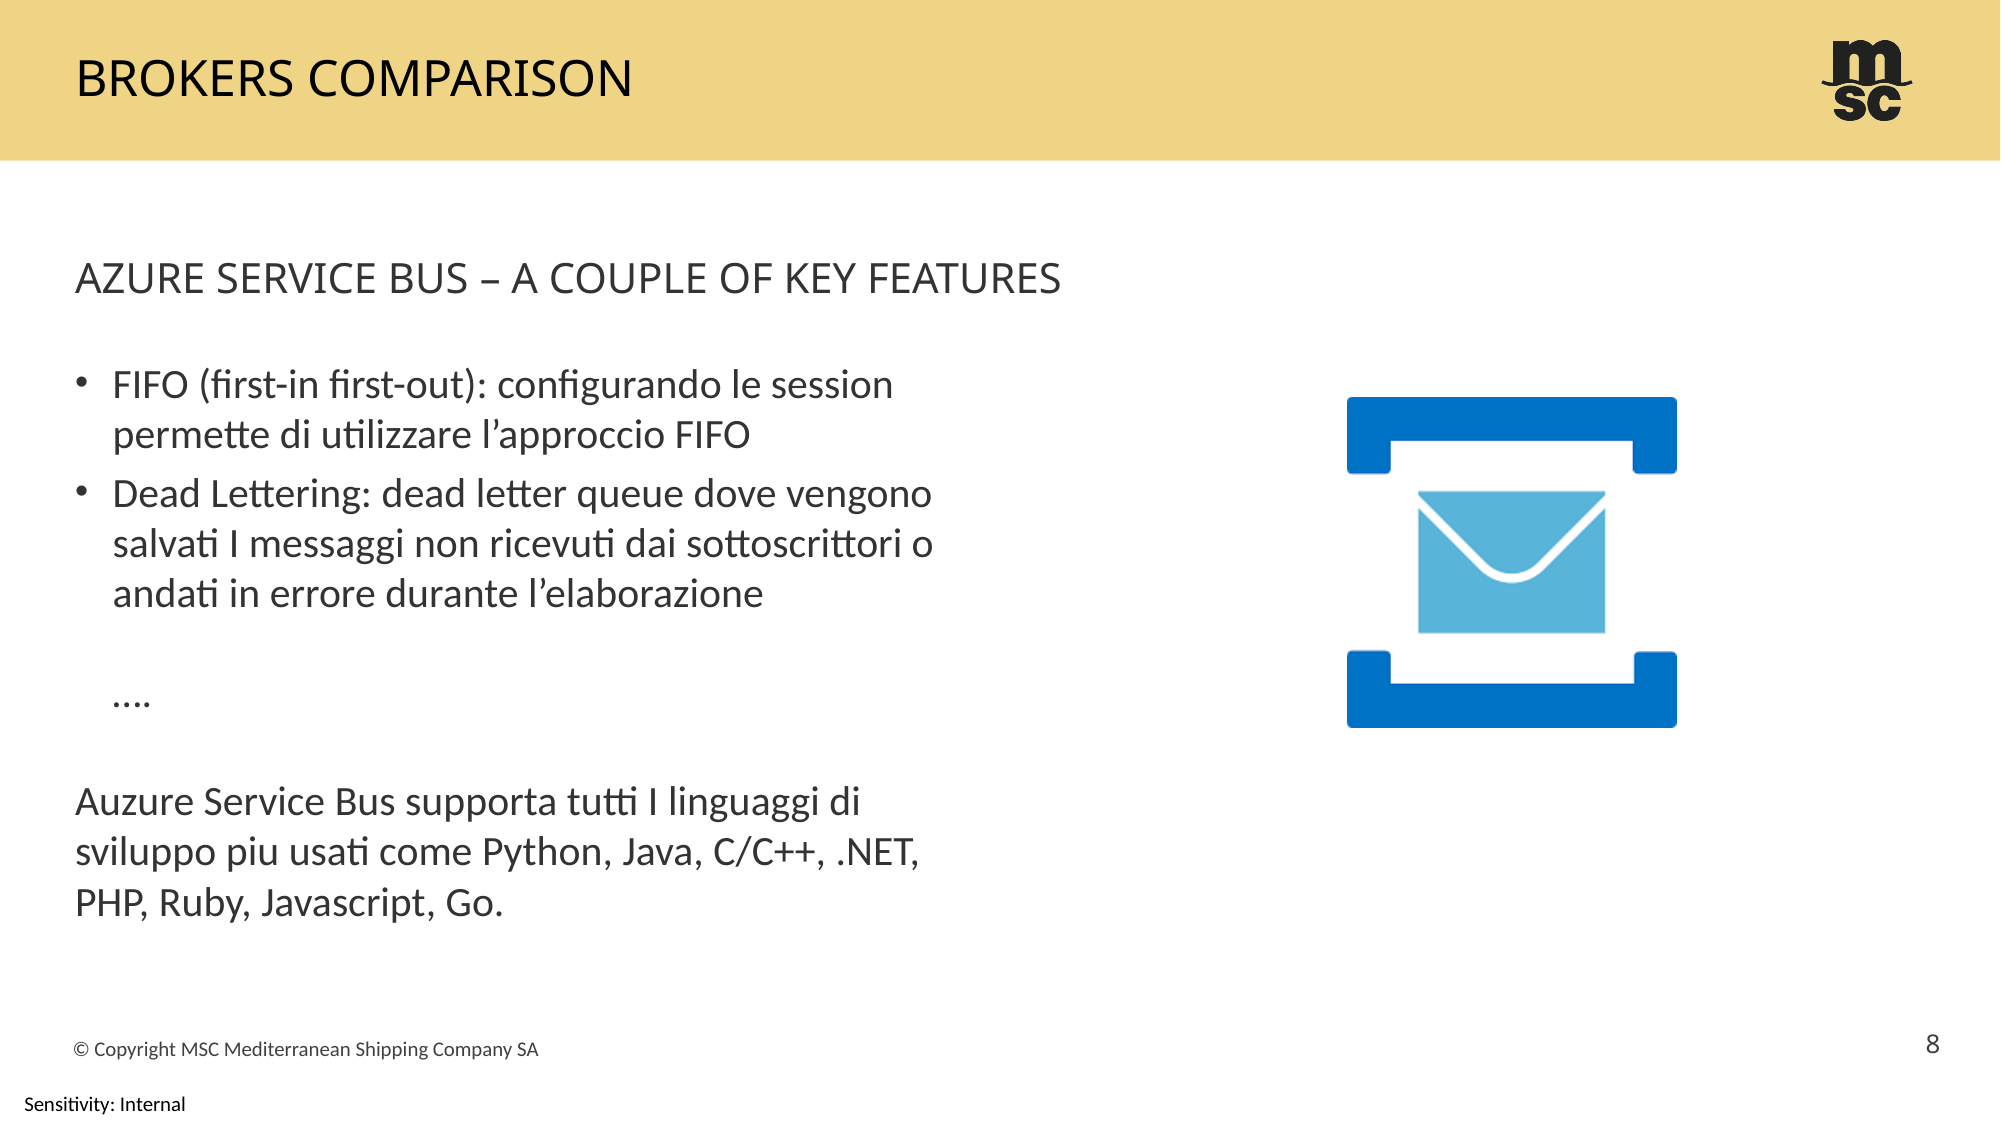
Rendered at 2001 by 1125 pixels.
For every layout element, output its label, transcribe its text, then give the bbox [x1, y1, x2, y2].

footer © Copyright MSC Mediterranean Shipping Company SA [57, 1027, 663, 1079]
list Azure service bus – A couple of Key Features [75, 251, 1418, 357]
list FIFO (first-in first-out): configurando le session permette di utilizzare l’approccio FIFO Dead Lettering: dead letter queue dove vengono salvati I messaggi non ricevuti dai sottoscrittori o andati in errore durante l’elaborazione …. Auzure Service Bus supporta tutti I linguaggi di sviluppo piu usati come Python, Java, C/C++, .NET, PHP, Ruby, Javascript, Go. [75, 356, 961, 1005]
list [1347, 397, 1677, 728]
slide_number 8 [1879, 1019, 1956, 1070]
title Brokers Comparison [75, 6, 1474, 155]
picture [1797, 5, 1937, 157]
